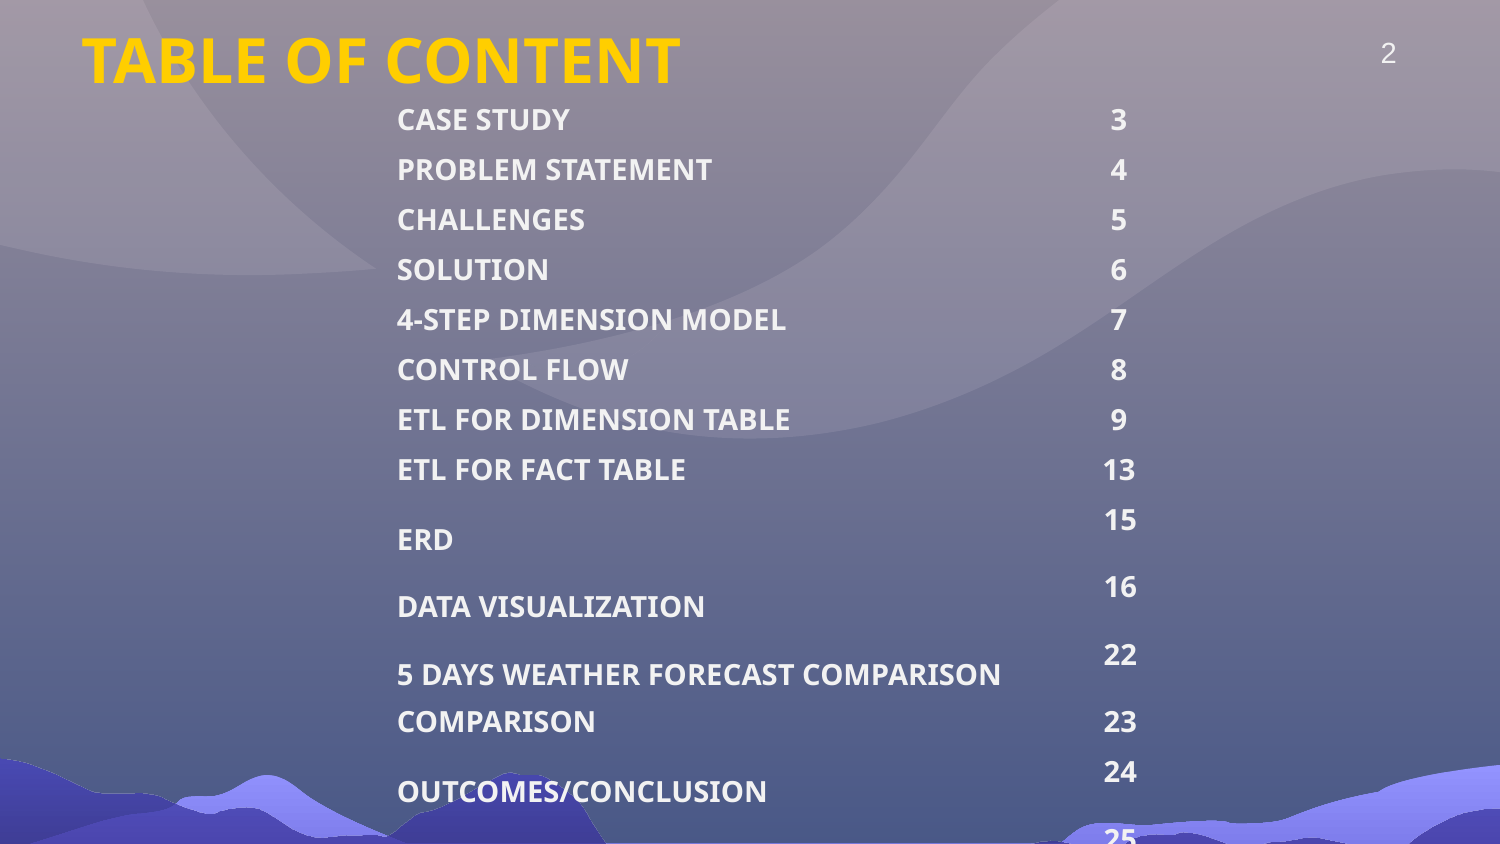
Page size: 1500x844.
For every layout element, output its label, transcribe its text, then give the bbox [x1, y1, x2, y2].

table_cell 16 [1027, 559, 1214, 627]
text_box 2 [1365, 27, 1448, 77]
table_header 15 [1027, 492, 1214, 559]
table_cell ANALYTICAL TOOLS USED [382, 812, 1027, 844]
table_cell OUTCOMES/CONCLUSION [382, 744, 1027, 812]
table_cell COMPARISON [382, 694, 1027, 744]
title TABLE OF CONTENT [0, 5, 1014, 100]
table_cell PROBLEM STATEMENT [382, 142, 937, 192]
table_cell 5 DAYS WEATHER FORECAST COMPARISON [382, 627, 1027, 694]
table_cell 4-STEP DIMENSION MODEL [382, 292, 937, 342]
table_cell 7 [937, 292, 1301, 342]
table_cell 23 [1027, 694, 1214, 744]
table_cell 13 [937, 442, 1301, 492]
table_header CASE STUDY [382, 92, 937, 142]
table_cell 22 [1027, 627, 1214, 694]
table_cell 5 [937, 192, 1301, 242]
table_cell SOLUTION [382, 242, 937, 292]
table_cell 24 [1027, 744, 1214, 812]
table_cell CHALLENGES [382, 192, 937, 242]
table_cell 6 [937, 242, 1301, 292]
table_cell 4 [937, 142, 1301, 192]
table_cell ETL FOR FACT TABLE [382, 442, 937, 492]
table_header 3 [937, 92, 1301, 142]
table_cell 8 [937, 342, 1301, 392]
table_cell 25 [1027, 812, 1214, 844]
table_cell 9 [937, 392, 1301, 442]
table_cell DATA VISUALIZATION [382, 559, 1027, 627]
table_cell CONTROL FLOW [382, 342, 937, 392]
table_cell ETL FOR DIMENSION TABLE [382, 392, 937, 442]
table_header ERD [382, 492, 1027, 559]
